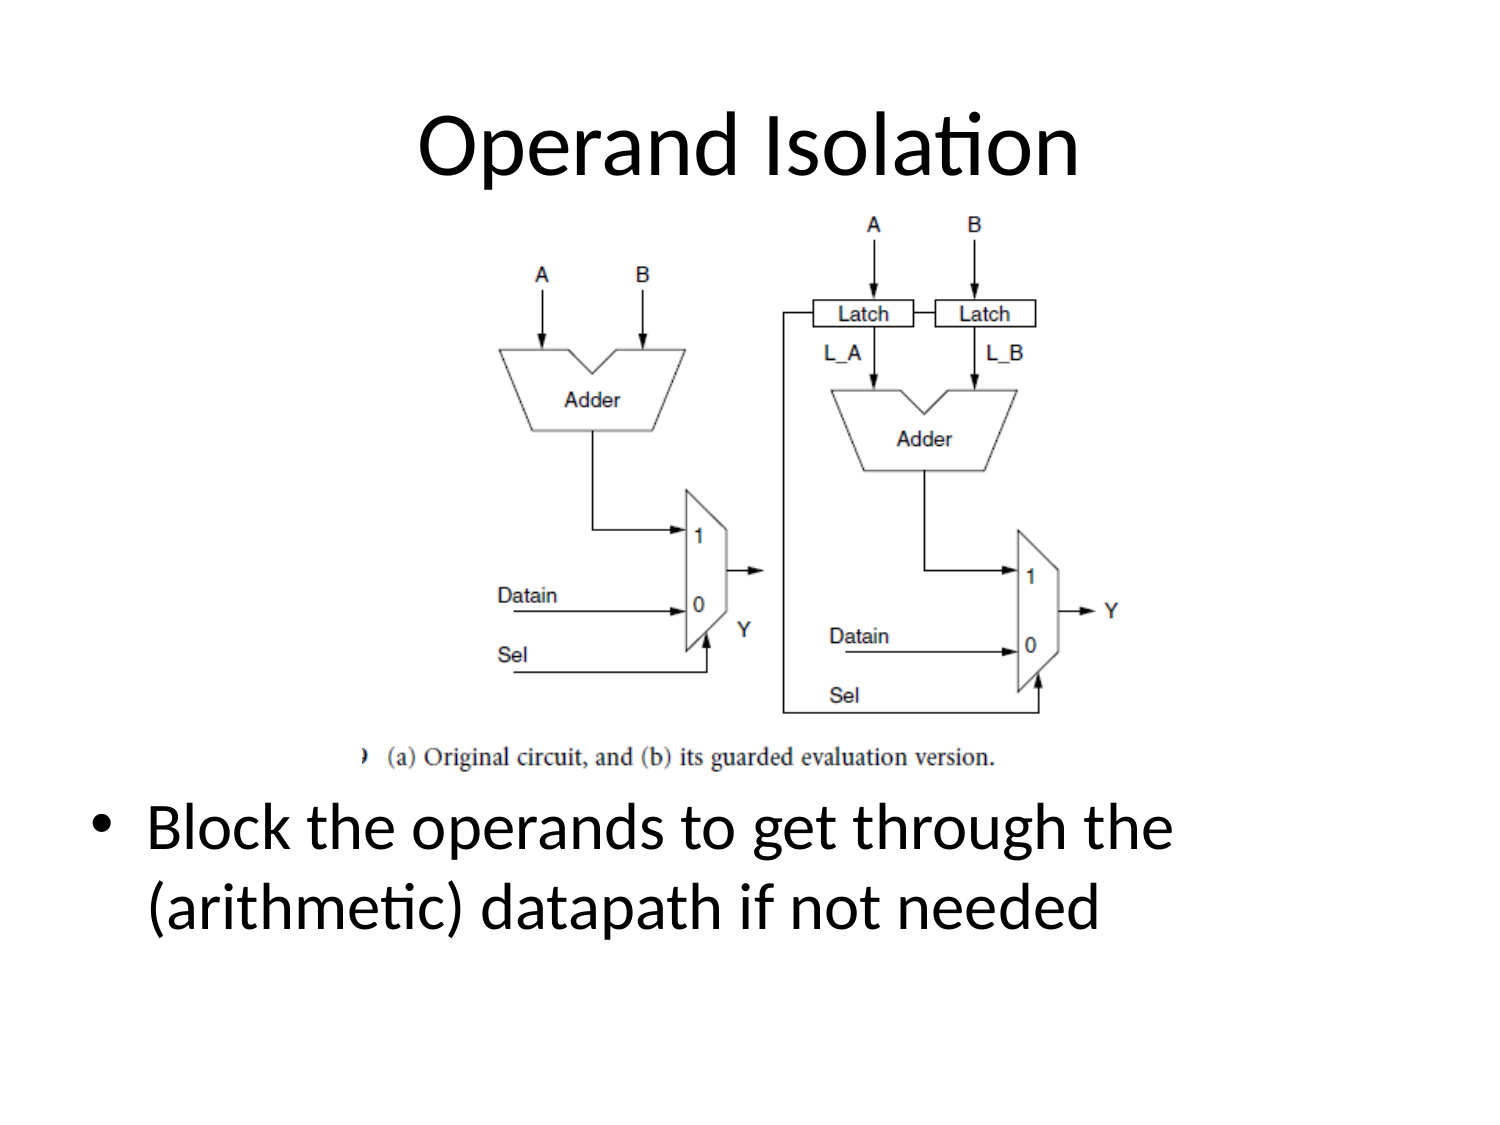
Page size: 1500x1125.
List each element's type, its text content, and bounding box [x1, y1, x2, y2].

title Operand Isolation [75, 45, 1425, 233]
picture [362, 212, 1129, 790]
list Block the operands to get through the (arithmetic) datapath if not needed [75, 774, 1425, 1005]
